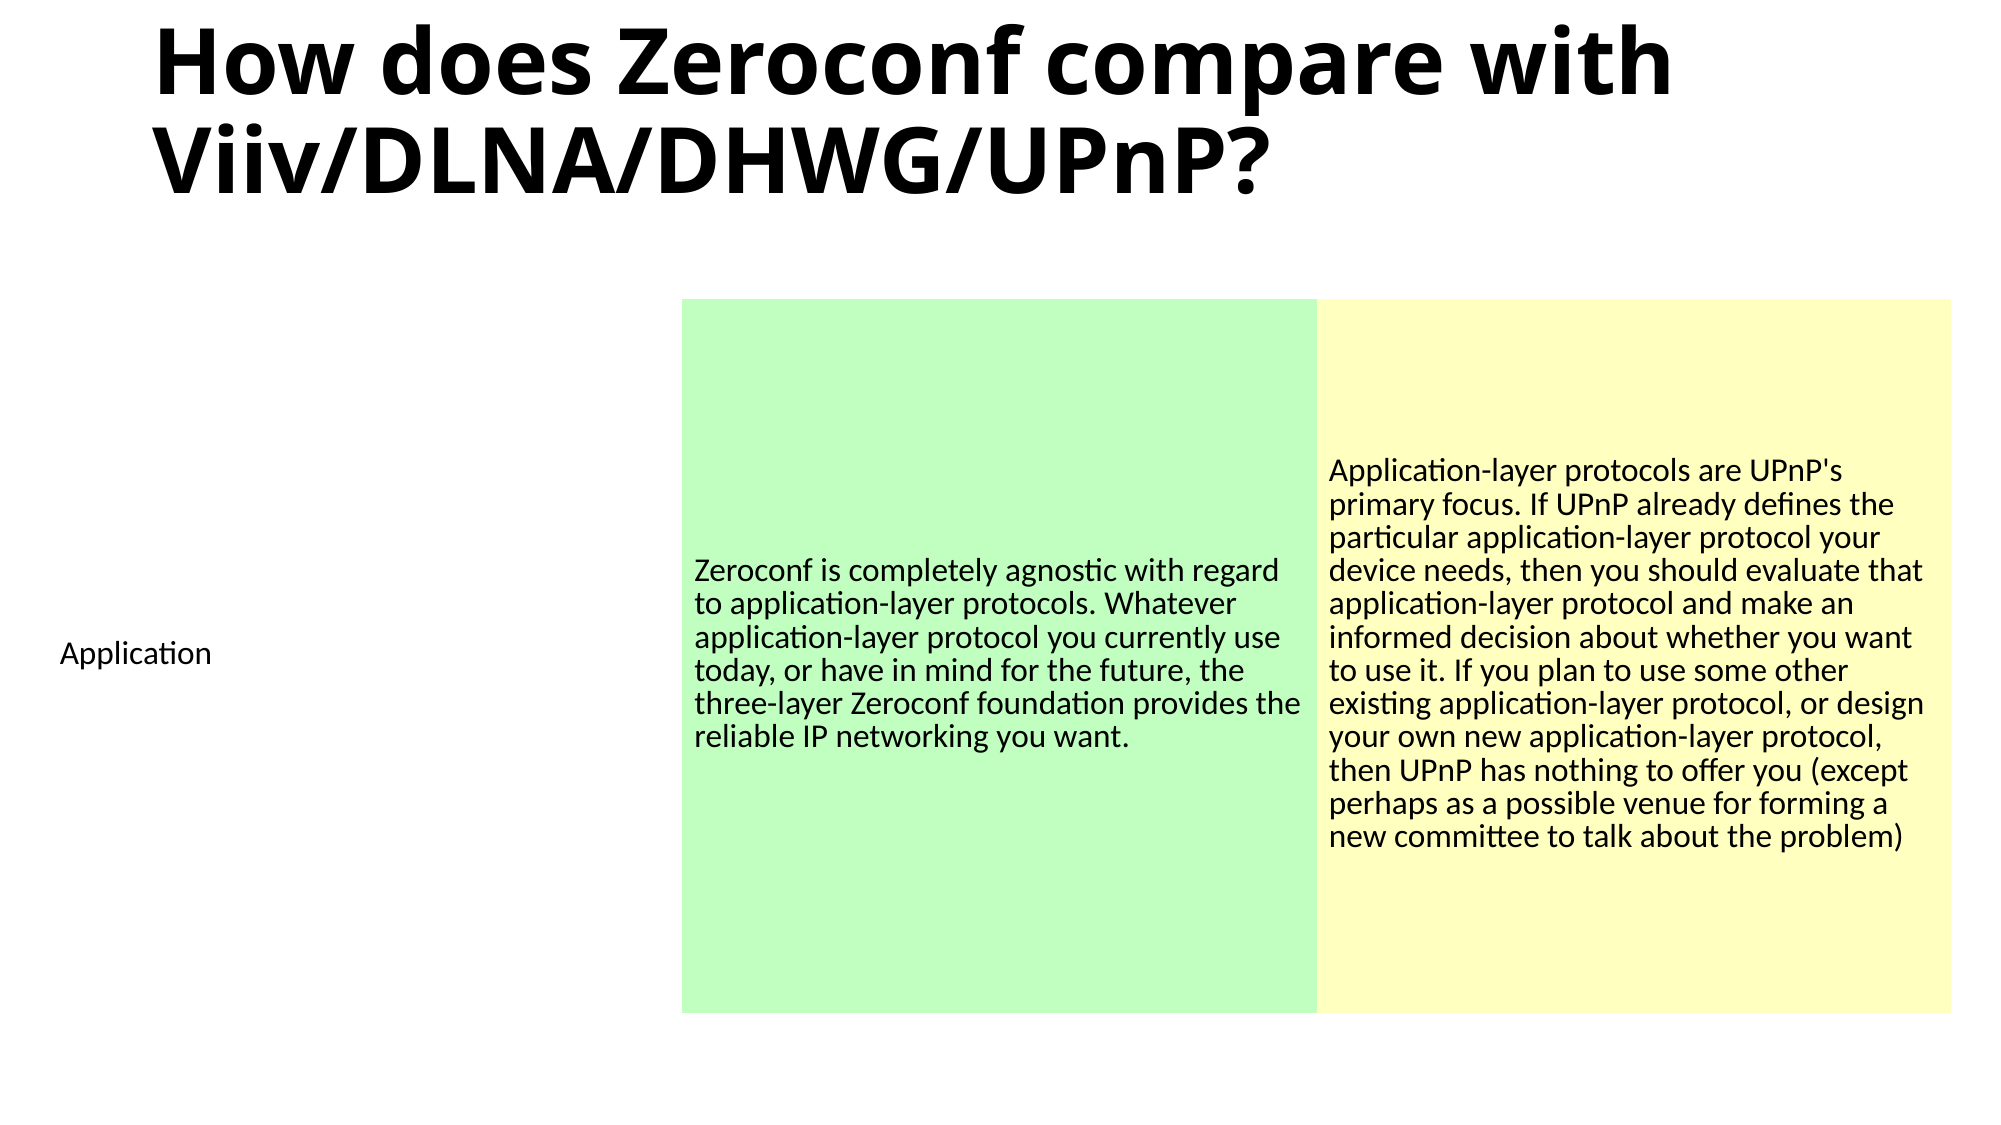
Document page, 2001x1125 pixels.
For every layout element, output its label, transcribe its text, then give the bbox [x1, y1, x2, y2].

table_header Zeroconf is completely agnostic with regard to application-layer protocols. Whatever application-layer protocol you currently use today, or have in mind for the future, the three-layer Zeroconf foundation provides the reliable IP networking you want. [682, 299, 1317, 1013]
table_header Application-layer protocols are UPnP's primary focus. If UPnP already defines the particular application-layer protocol your device needs, then you should evaluate that application-layer protocol and make an informed decision about whether you want to use it. If you plan to use some other existing application-layer protocol, or design your own new application-layer protocol, then UPnP has nothing to offer you (except perhaps as a possible venue for forming a new committee to talk about the problem) [1317, 299, 1951, 1013]
title How does Zeroconf compare with Viiv/DLNA/DHWG/UPnP? [137, 5, 1863, 224]
table_header Application [48, 299, 682, 1013]
